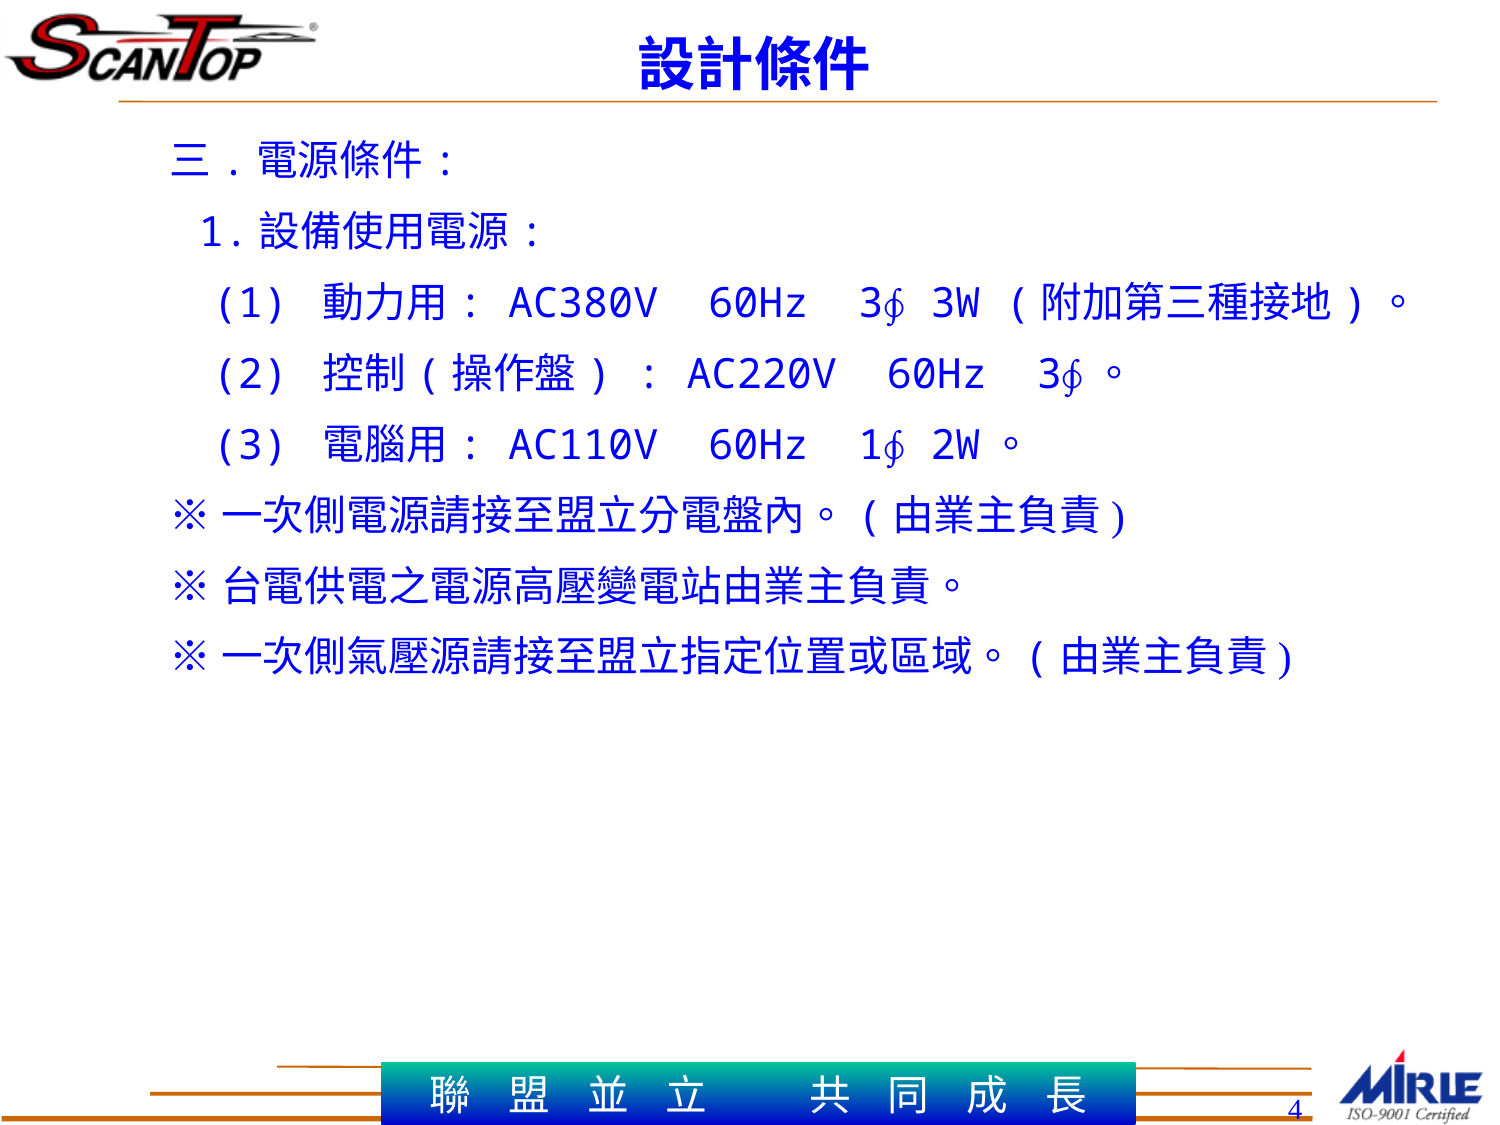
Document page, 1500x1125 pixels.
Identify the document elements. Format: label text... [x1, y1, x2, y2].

slide_number 4 [1269, 1083, 1321, 1118]
picture [1, 12, 322, 82]
text_box 設計條件 [527, 19, 995, 105]
picture [1339, 1049, 1483, 1125]
text_box 三.電源條件: 1.設備使用電源: (1) 動力用: AC380V 60Hz 3∮ 3W (附加第三種接地)。 (2) 控制(操作盤) : AC220V 60Hz 3∮。 (3) 電腦用: AC110V 60Hz 1∮ 2W。 ※一次側電源請接至盟立分電盤內。(由業主負責) ※台電供電之電源高壓變電站由業主負責。 ※一次側氣壓源請接至盟立指定位置或區域。(由業主負責) [154, 126, 1468, 688]
